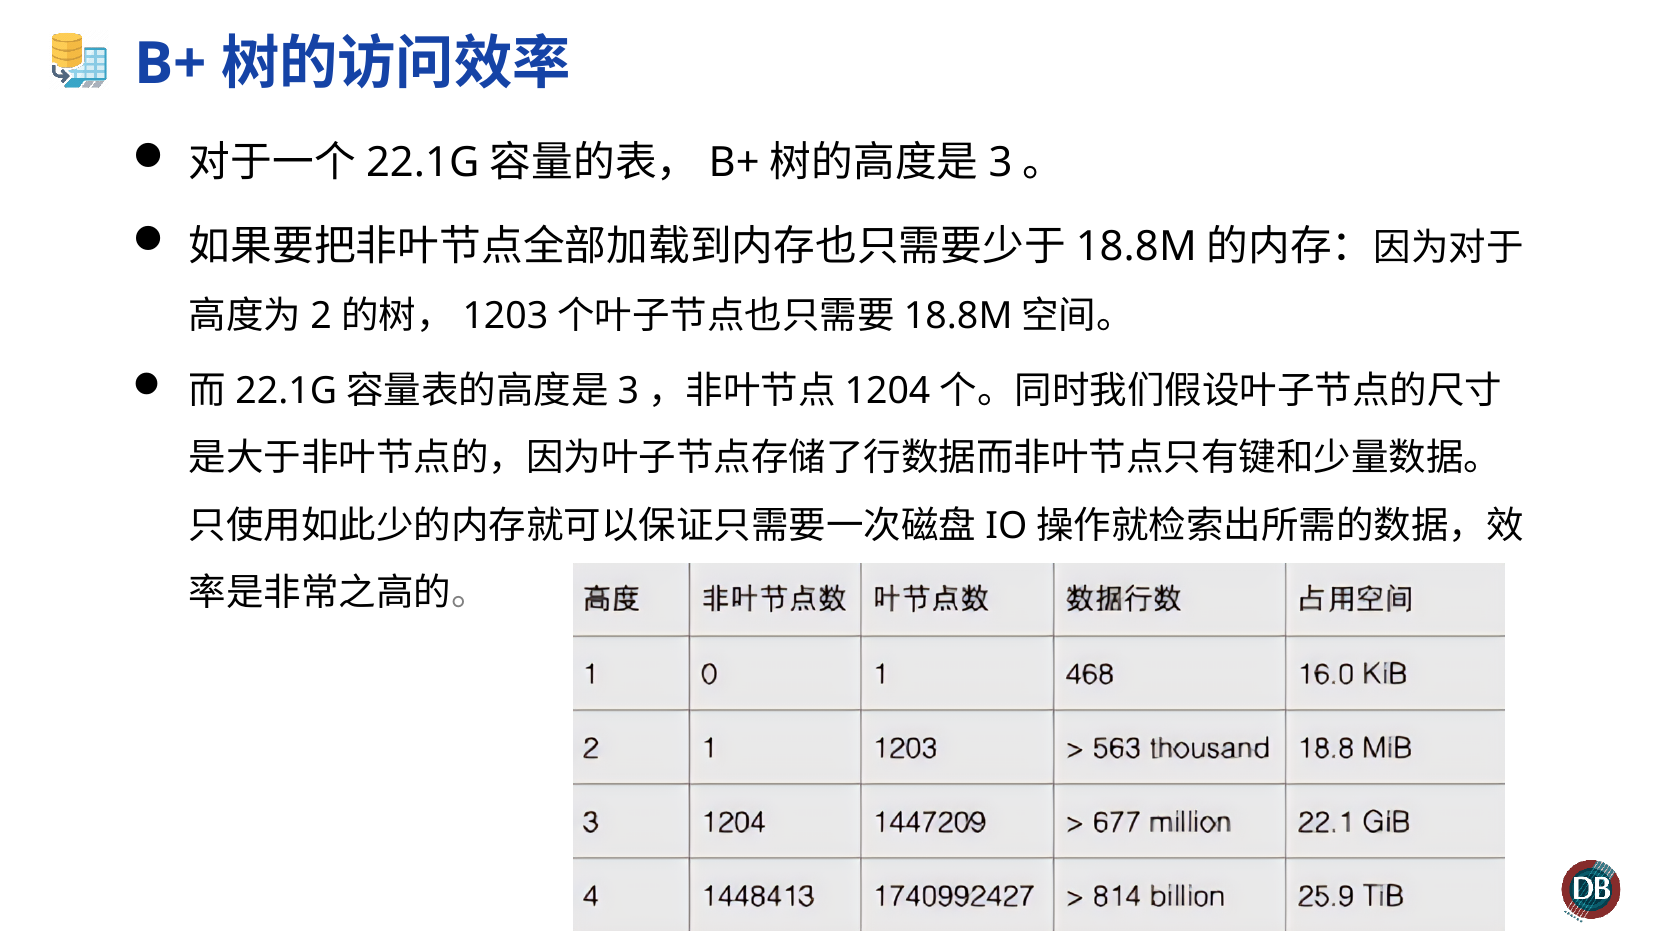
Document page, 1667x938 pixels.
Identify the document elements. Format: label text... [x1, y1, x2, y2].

picture [573, 563, 1505, 932]
title B+树的访问效率 [118, 17, 1590, 103]
text_box 对于一个22.1G容量的表，B+树的高度是3。 如果要把非叶节点全部加载到内存也只需要少于18.8M的内存：因为对于高度为2的树，1203个叶子节点也只需要18.8M空间。 而22.1G容量表的高度是3，非叶节点1204个。同时我们假设叶子节点的尺寸是大于非叶节点的，因为叶子节点存储了行数据而非叶节点只有键和少量数据。只使用如此少的内存就可以保证只需要一次磁盘IO操作就检索出所需的数据，效率是非常之高的。 [117, 102, 1549, 646]
picture [1557, 858, 1623, 924]
picture [49, 30, 109, 90]
